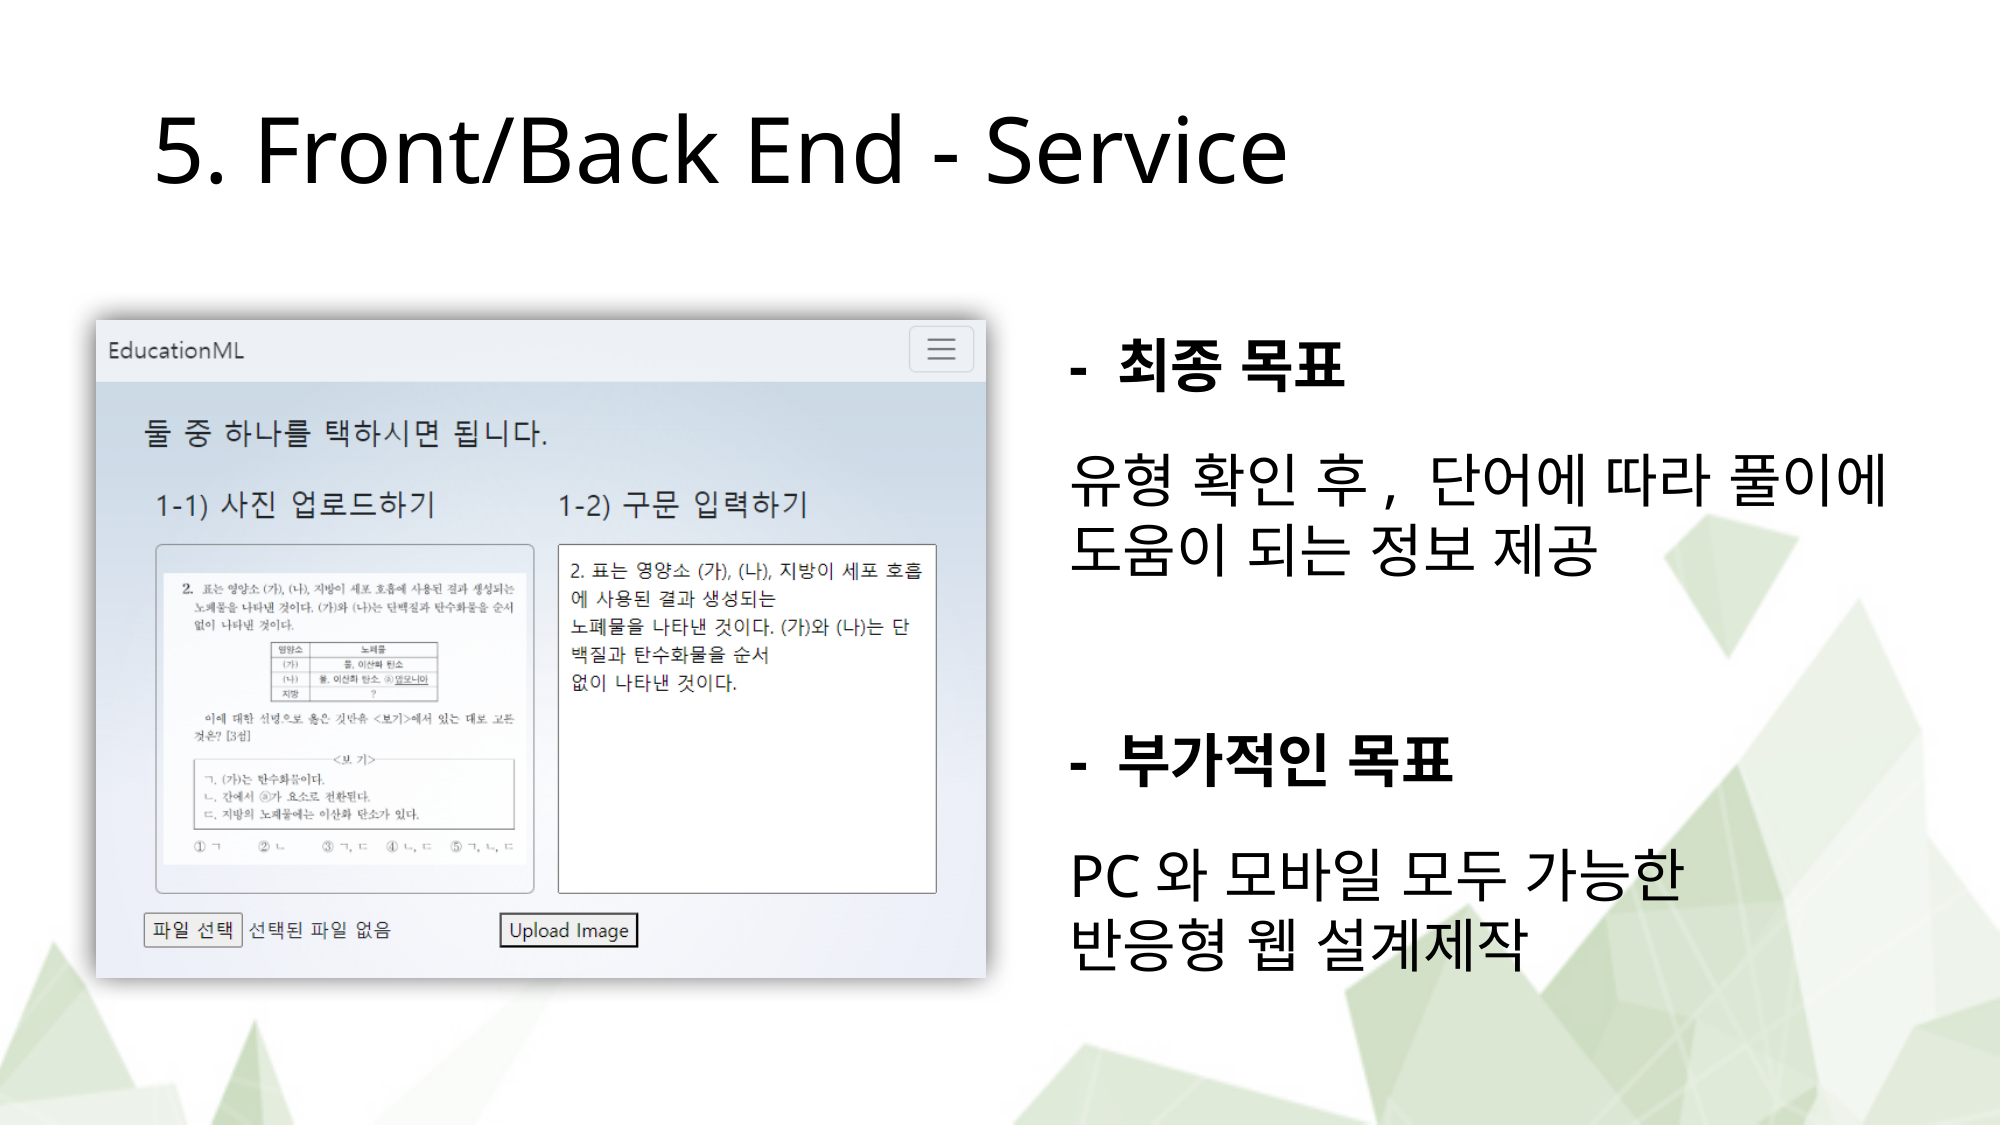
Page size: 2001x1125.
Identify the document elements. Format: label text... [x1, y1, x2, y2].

text_box - 최종 목표 유형 확인 후, 단어에 따라 풀이에 도움이 되는 정보 제공 - 부가적인 목표 PC와 모바일 모두 가능한 반응형 웹 설계제작 [1054, 321, 1978, 987]
title 5. Front/Back End - Service [137, 44, 1943, 263]
picture [96, 320, 986, 978]
